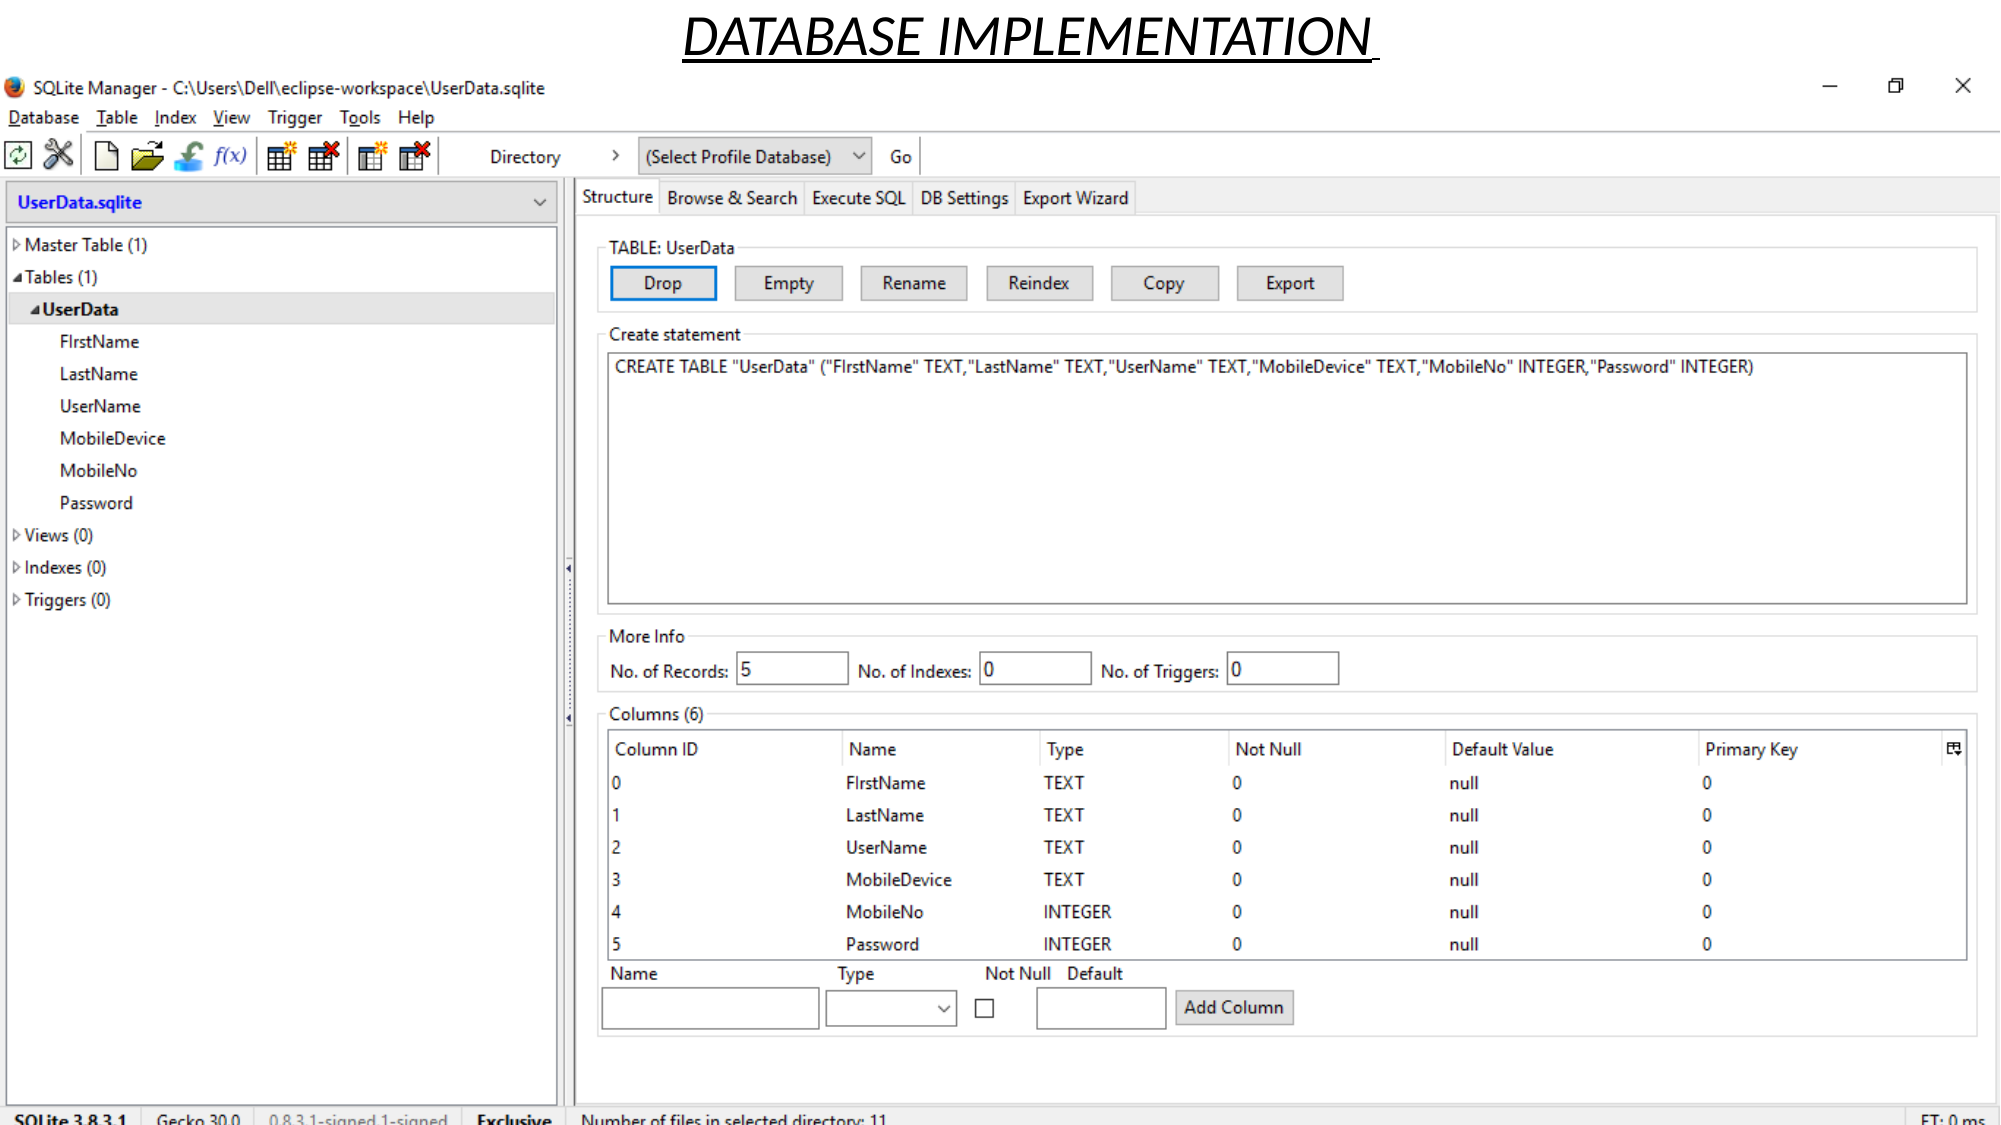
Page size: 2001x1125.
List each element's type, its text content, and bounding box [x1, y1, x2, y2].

text_box DATABASE IMPLEMENTATION [667, 0, 1435, 71]
picture [0, 71, 2000, 1125]
